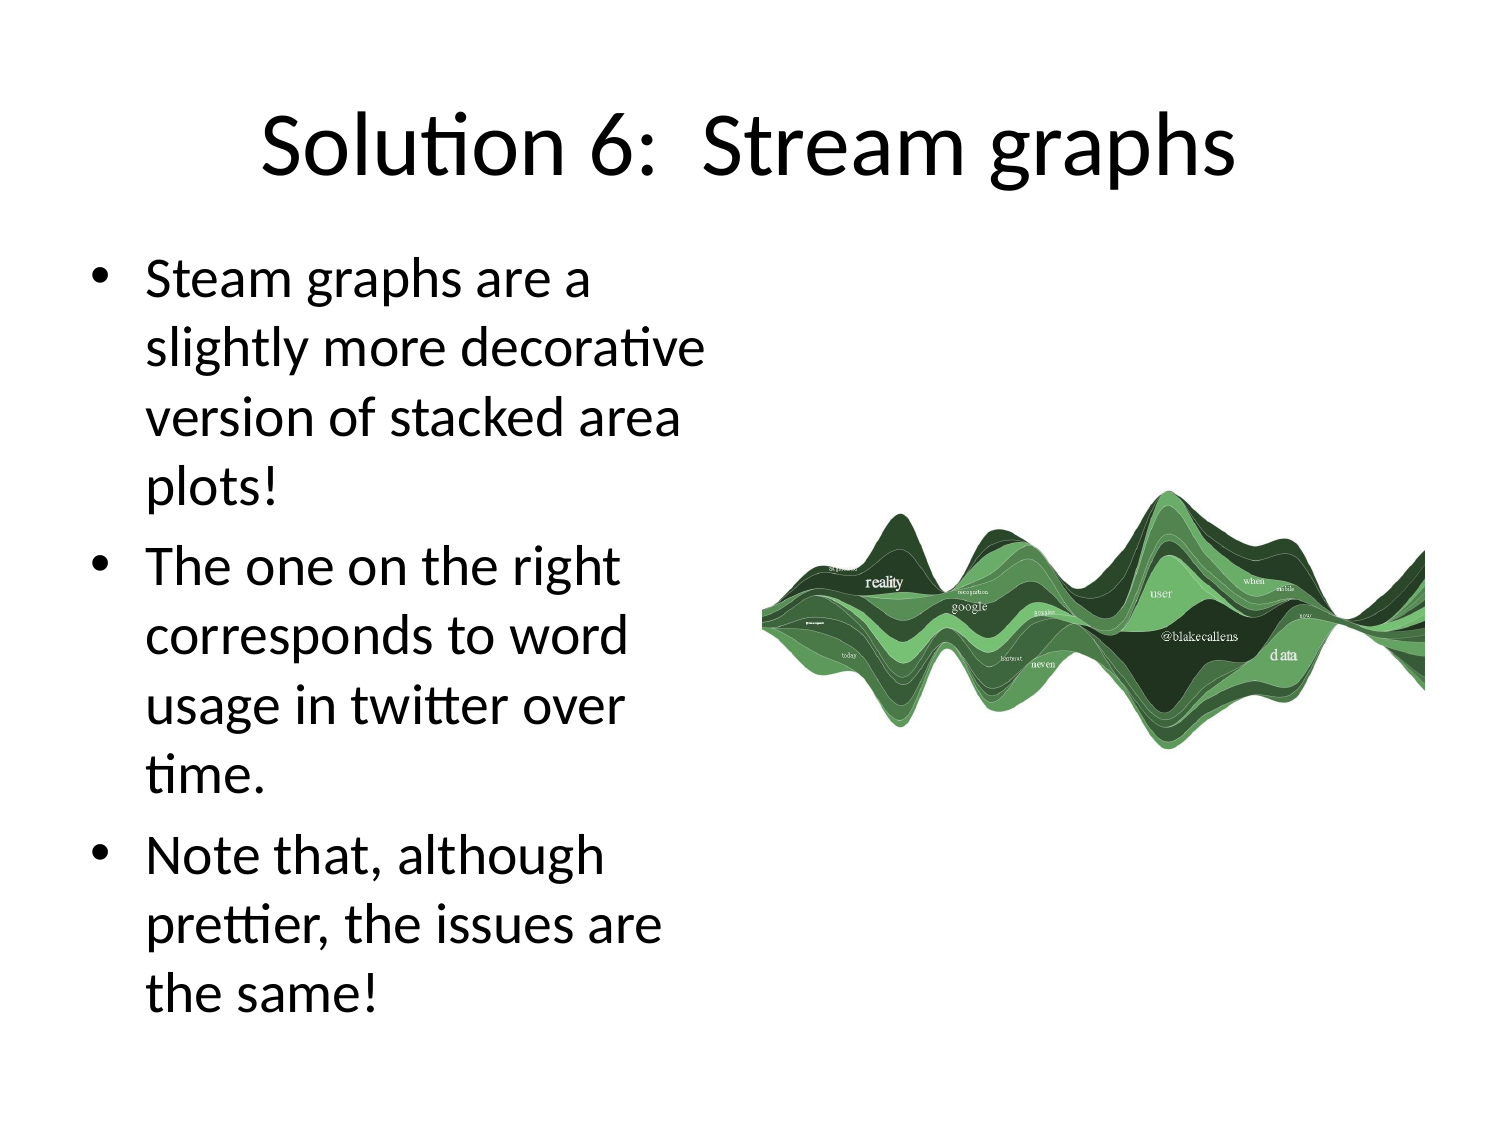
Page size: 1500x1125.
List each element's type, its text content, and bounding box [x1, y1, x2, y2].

title Solution 6: Stream graphs [75, 45, 1425, 233]
list Steam graphs are a slightly more decorative version of stacked area plots! The one on the right corresponds to word usage in twitter over time. Note that, although prettier, the issues are the same! [75, 232, 738, 1035]
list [762, 262, 1426, 1006]
